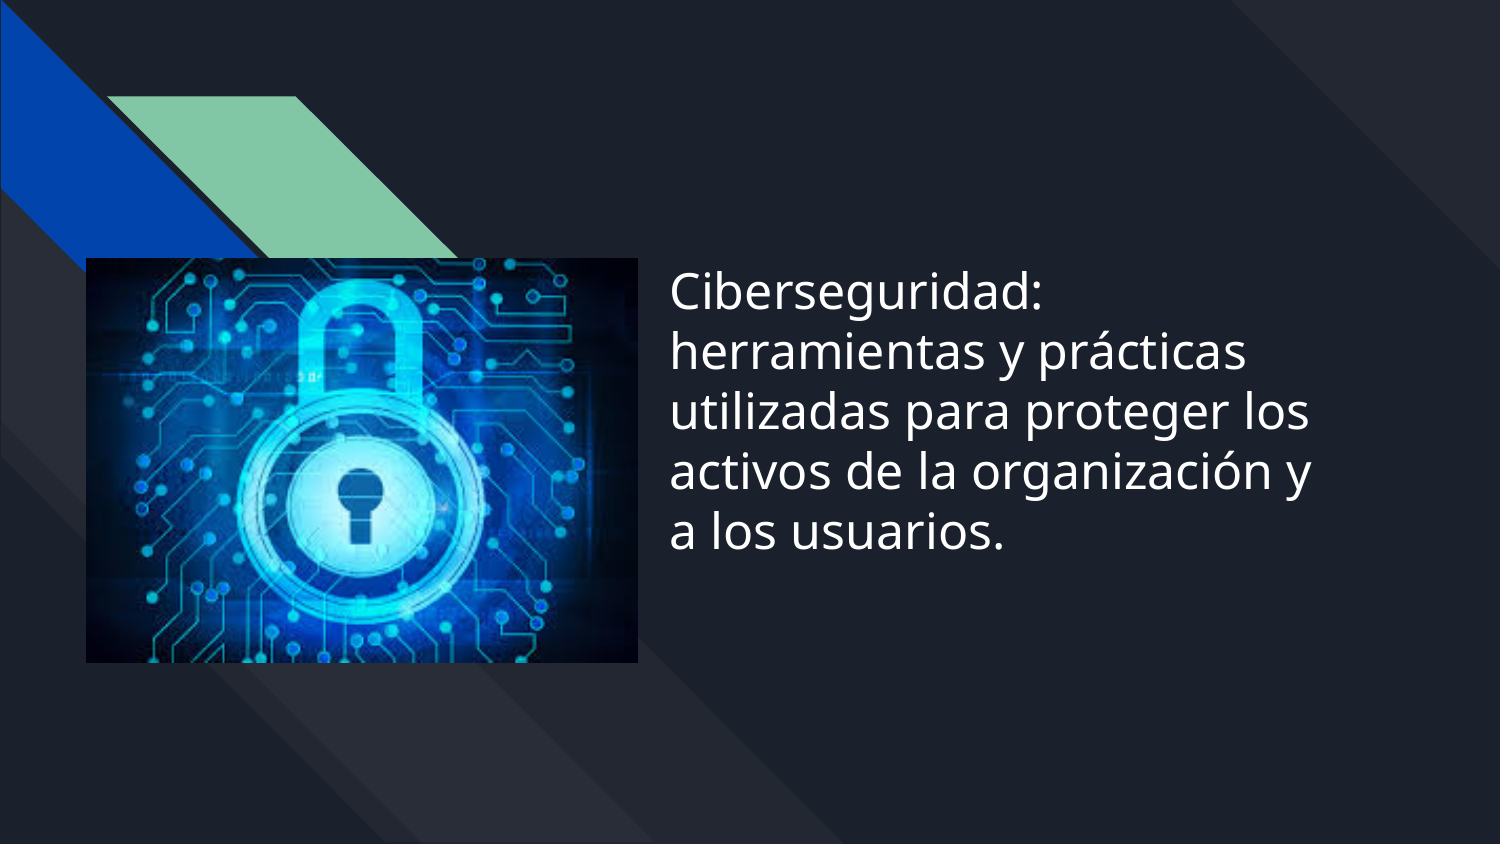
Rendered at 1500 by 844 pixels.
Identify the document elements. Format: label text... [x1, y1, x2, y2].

subtitle Ciberseguridad: herramientas y prácticas utilizadas para proteger los activos de la organización y a los usuarios. [654, 244, 1357, 721]
picture [254, 654, 265, 663]
picture [290, 646, 297, 653]
picture [85, 257, 638, 663]
picture [475, 260, 482, 267]
